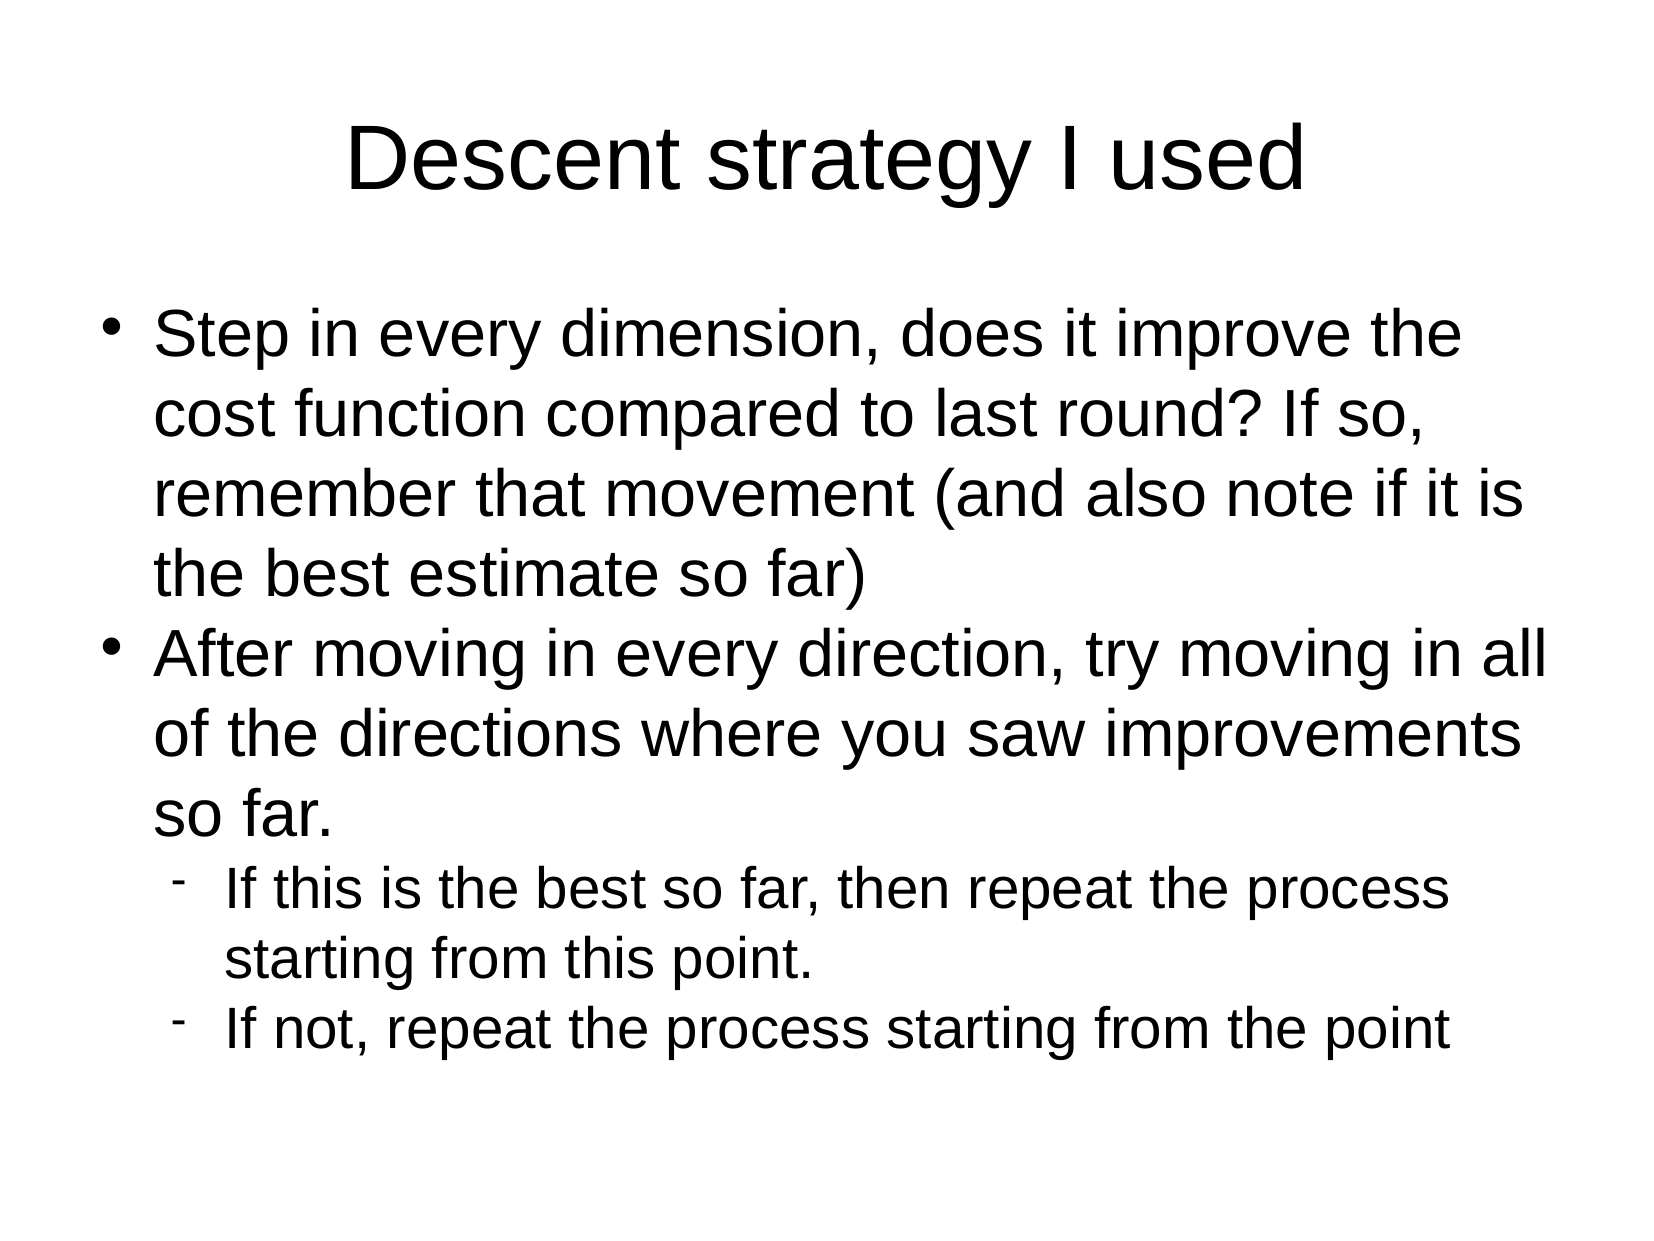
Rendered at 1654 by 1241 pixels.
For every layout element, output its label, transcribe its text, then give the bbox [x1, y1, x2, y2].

text_box Step in every dimension, does it improve the cost function compared to last round? If so, remember that movement (and also note if it is the best estimate so far) After moving in every direction, try moving in all of the directions where you saw improvements so far. If this is the best so far, then repeat the process starting from this point. If not, repeat the process starting from the point [82, 290, 1571, 1010]
text_box Descent strategy I used [82, 49, 1571, 257]
